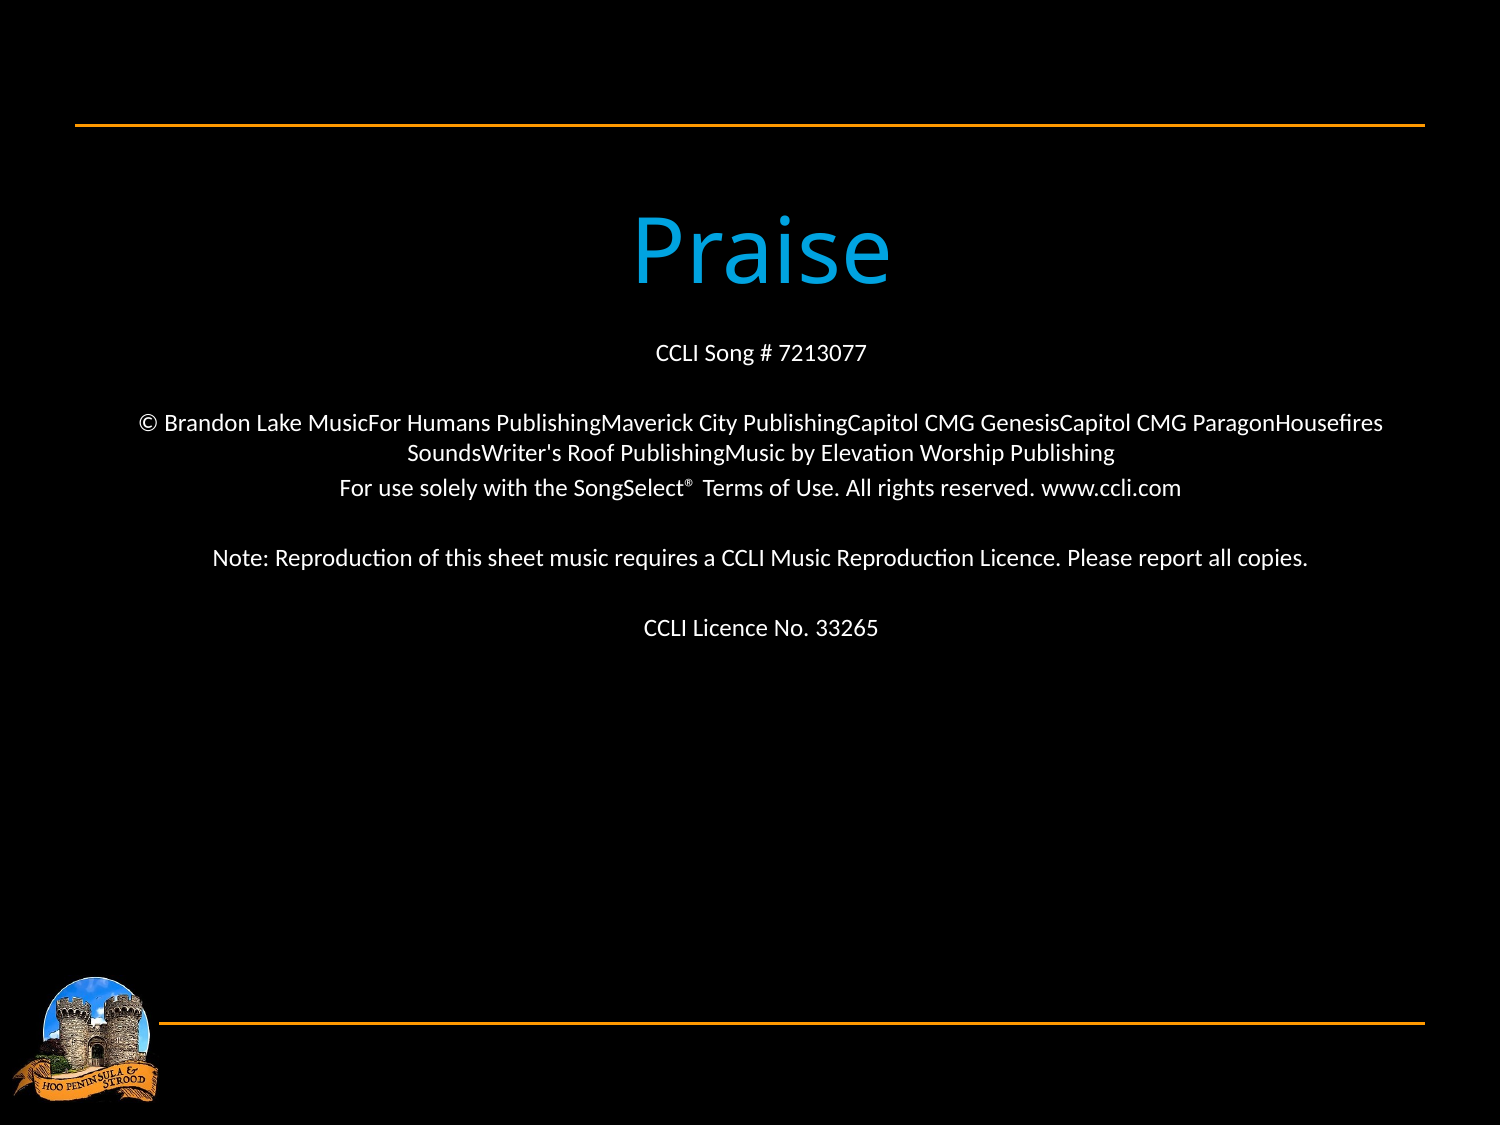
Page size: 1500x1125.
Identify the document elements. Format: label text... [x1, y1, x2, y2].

subtitle Praise CCLI Song # 7213077 © Brandon Lake MusicFor Humans PublishingMaverick City PublishingCapitol CMG GenesisCapitol CMG ParagonHousefires SoundsWriter's Roof PublishingMusic by Elevation Worship Publishing For use solely with the SongSelect® Terms of Use. All rights reserved. www.ccli.com Note: Reproduction of this sheet music requires a CCLI Music Reproduction Licence. Please report all copies. CCLI Licence No. 33265 [53, 30, 1471, 1094]
picture [11, 975, 160, 1103]
